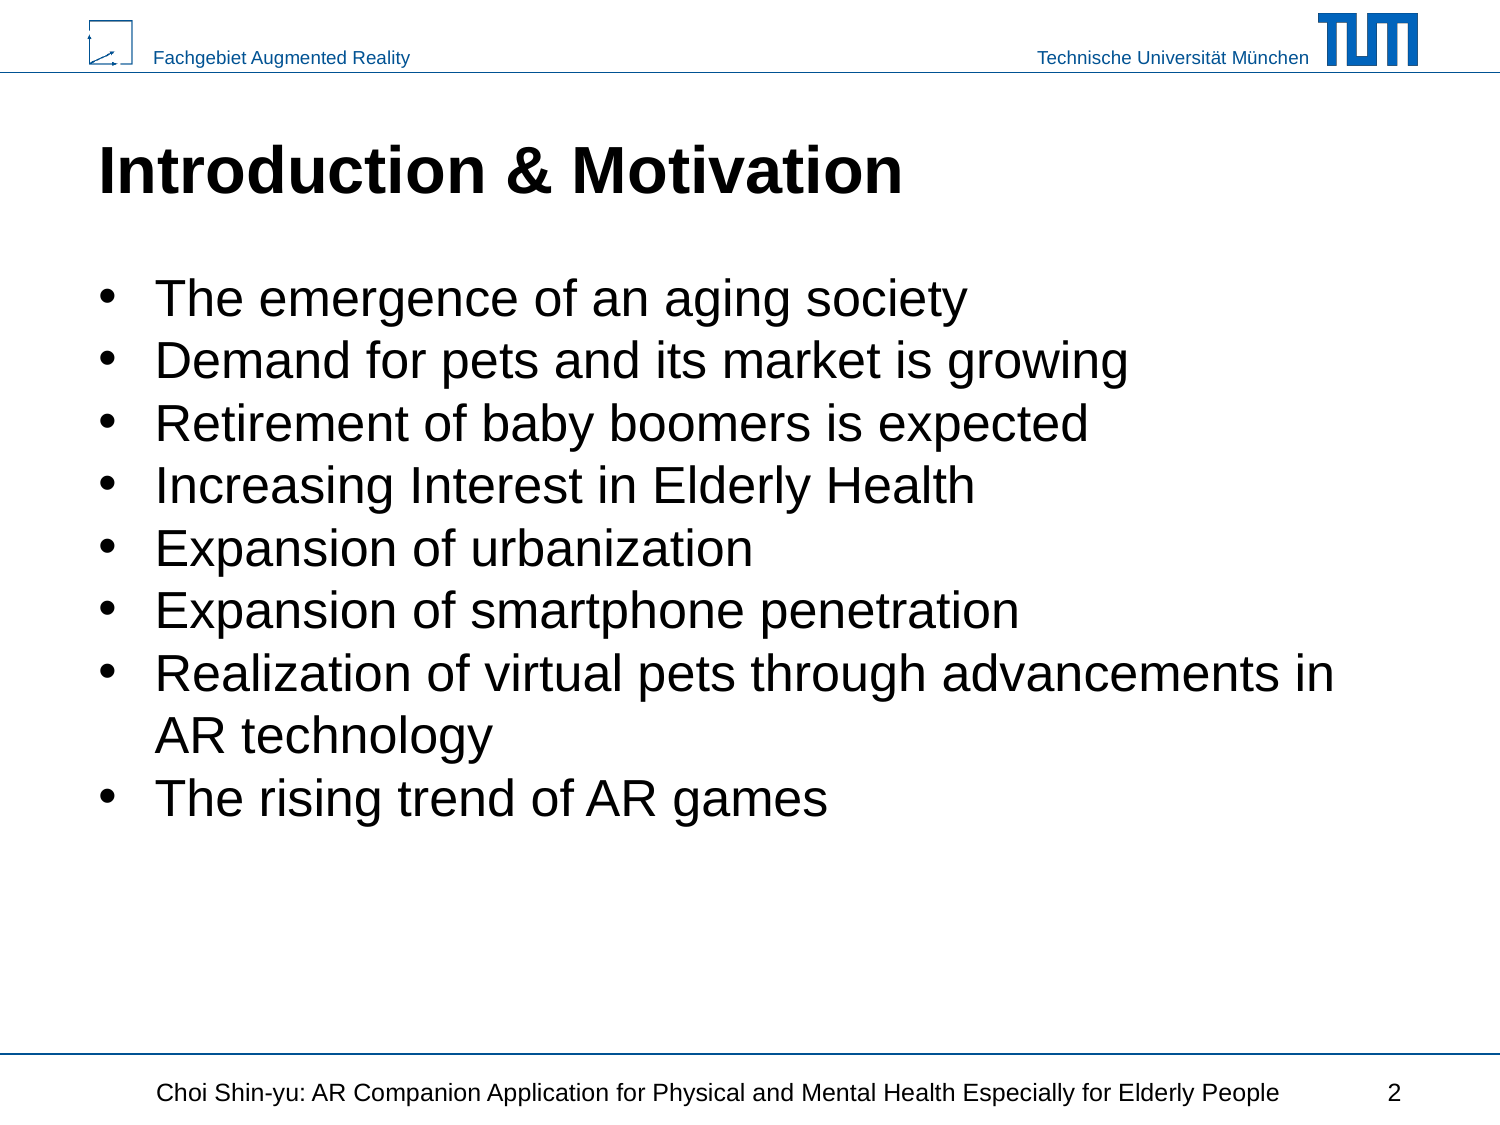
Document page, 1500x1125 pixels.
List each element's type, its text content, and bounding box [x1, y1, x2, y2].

picture [83, 14, 136, 68]
footer Choi Shin-yu: AR Companion Application for Physical and Mental Health Especially for Elderly People [140, 1066, 1104, 1117]
picture [1318, 13, 1418, 66]
title Introduction & Motivation [83, 114, 1417, 215]
list The emergence of an aging society Demand for pets and its market is growing Retirement of baby boomers is expected Increasing Interest in Elderly Health Expansion of urbanization Expansion of smartphone penetration Realization of virtual pets through advancements in AR technology The rising trend of AR games [83, 256, 1417, 1013]
slide_number ‹#› [1104, 1066, 1417, 1117]
